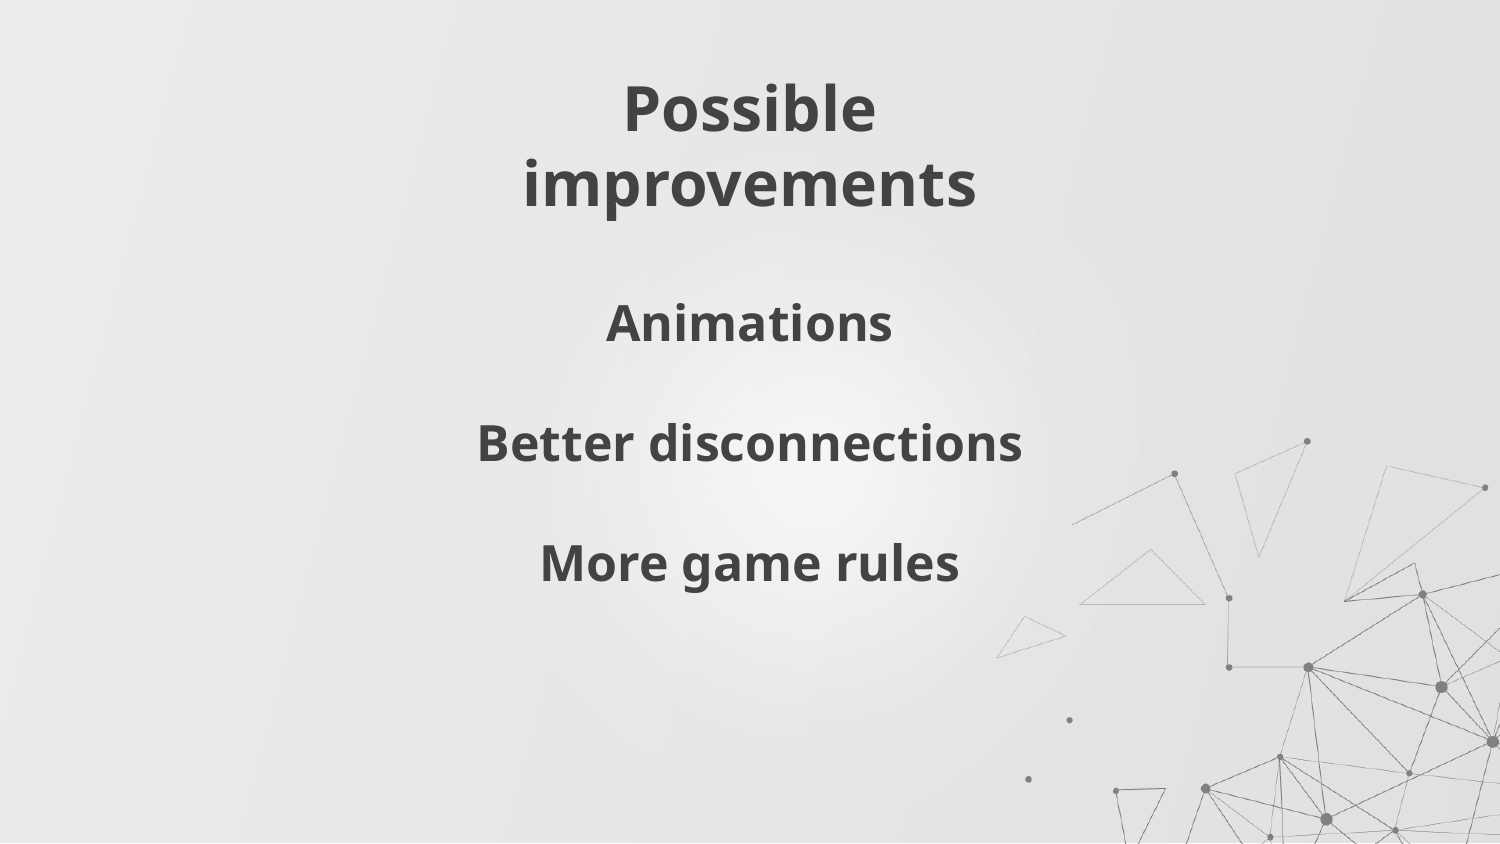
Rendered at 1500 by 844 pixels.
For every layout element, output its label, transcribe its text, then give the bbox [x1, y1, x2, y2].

picture [0, 0, 1500, 844]
title Possible improvements [387, 54, 1113, 150]
title Animations Better disconnections More game rules [387, 276, 1113, 797]
